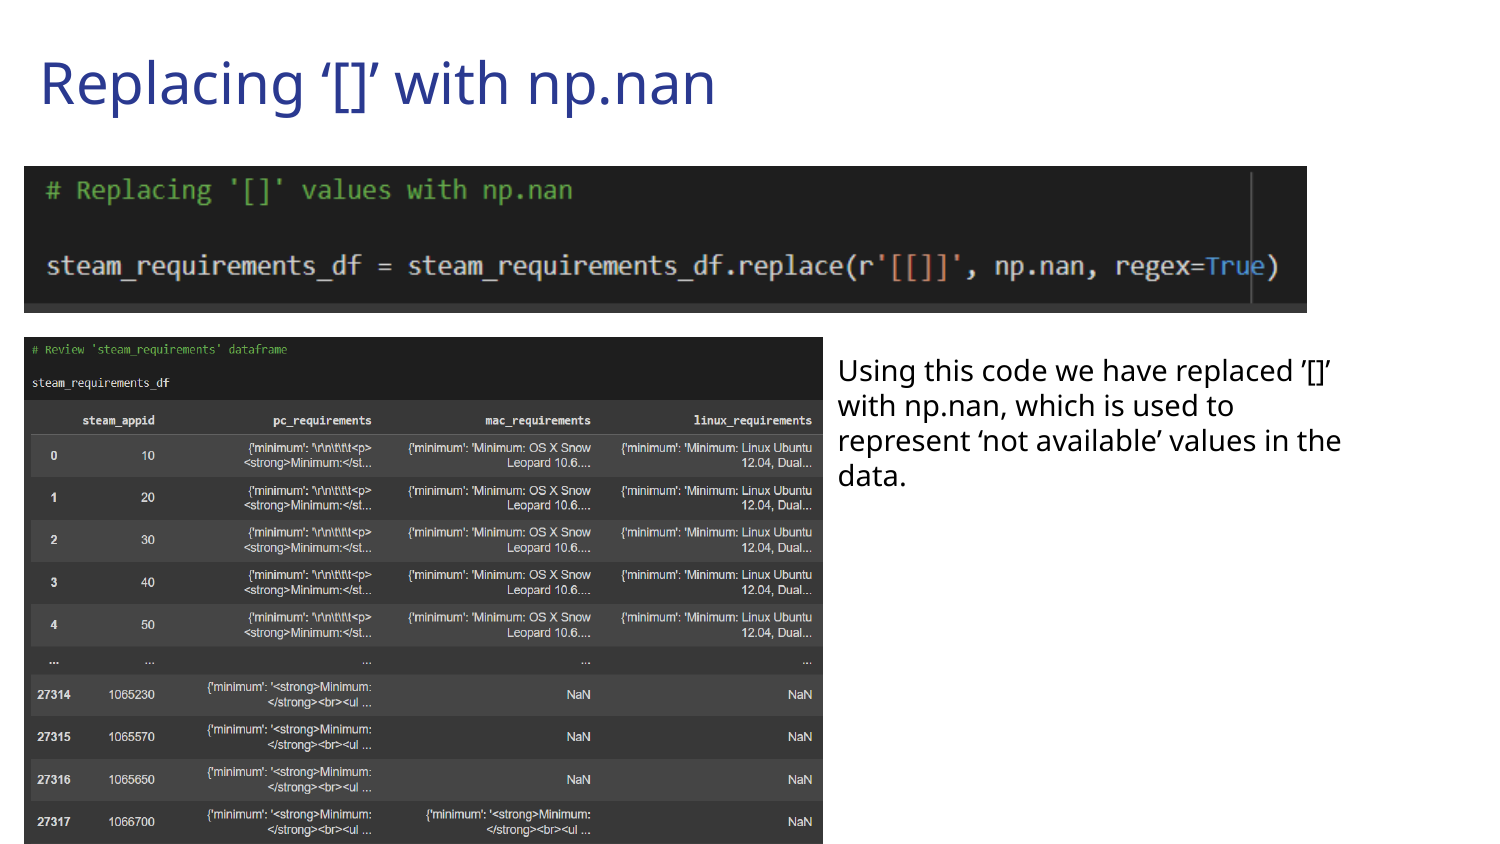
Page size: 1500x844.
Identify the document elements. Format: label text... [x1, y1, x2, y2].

picture [24, 166, 1307, 313]
title Replacing ‘[]’ with np.nan [24, 31, 1423, 132]
text_box Using this code we have replaced ’[]’ with np.nan, which is used to represent ‘not available’ values in the data. [824, 337, 1387, 507]
picture [24, 336, 823, 844]
